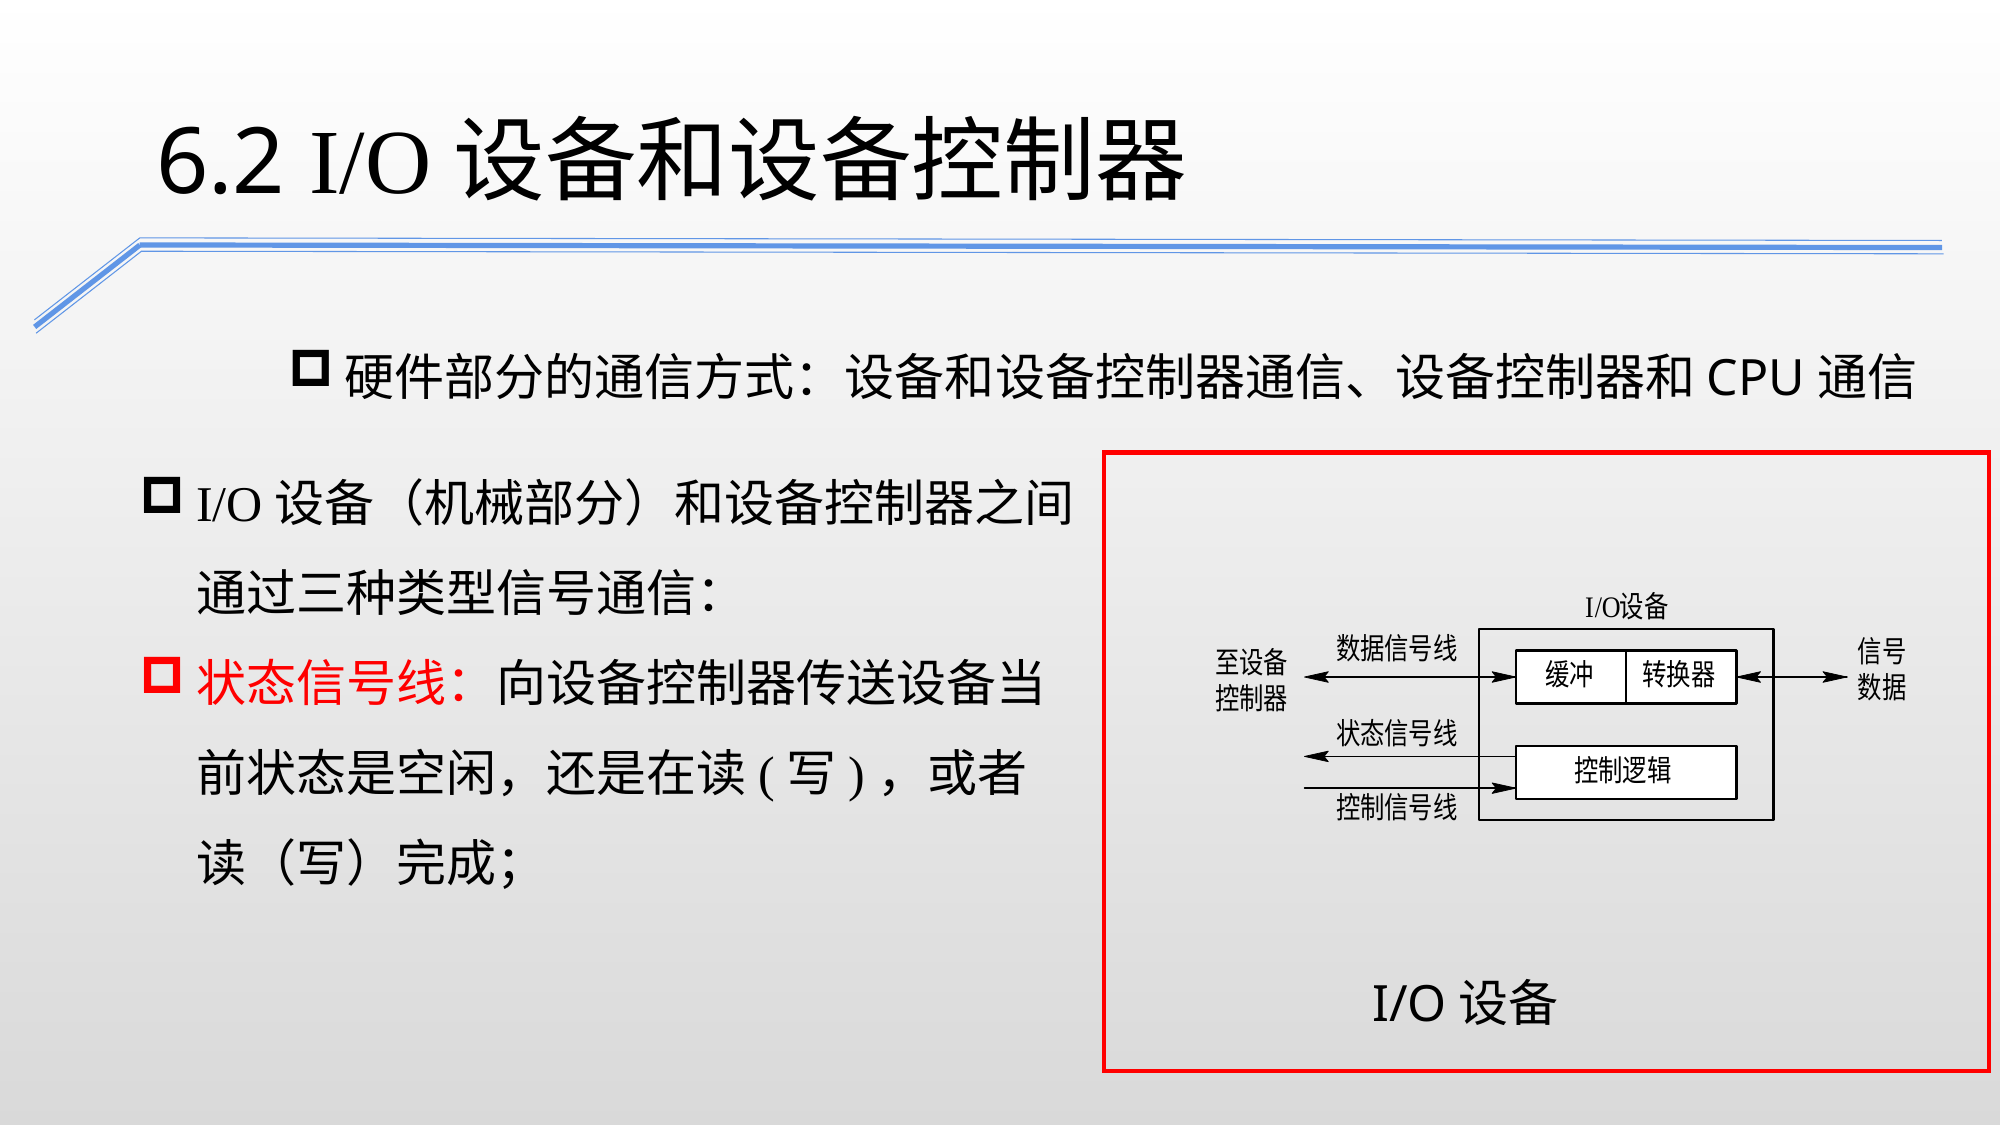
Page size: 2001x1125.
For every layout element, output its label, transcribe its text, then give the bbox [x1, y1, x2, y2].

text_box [36, 251, 1944, 334]
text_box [34, 244, 1942, 327]
text_box 6.2 I/O设备和设备控制器 [141, 94, 1570, 219]
text_box I/O设备（机械部分）和设备控制器之间通过三种类型信号通信： 状态信号线：向设备控制器传送设备当前状态是空闲，还是在读(写)，或者读（写）完成； [125, 434, 1092, 900]
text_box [1194, 577, 1929, 840]
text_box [34, 237, 1942, 244]
text_box 硬件部分的通信方式：设备和设备控制器通信、设备控制器和CPU通信 [273, 307, 1992, 710]
text_box [1103, 452, 1990, 1072]
